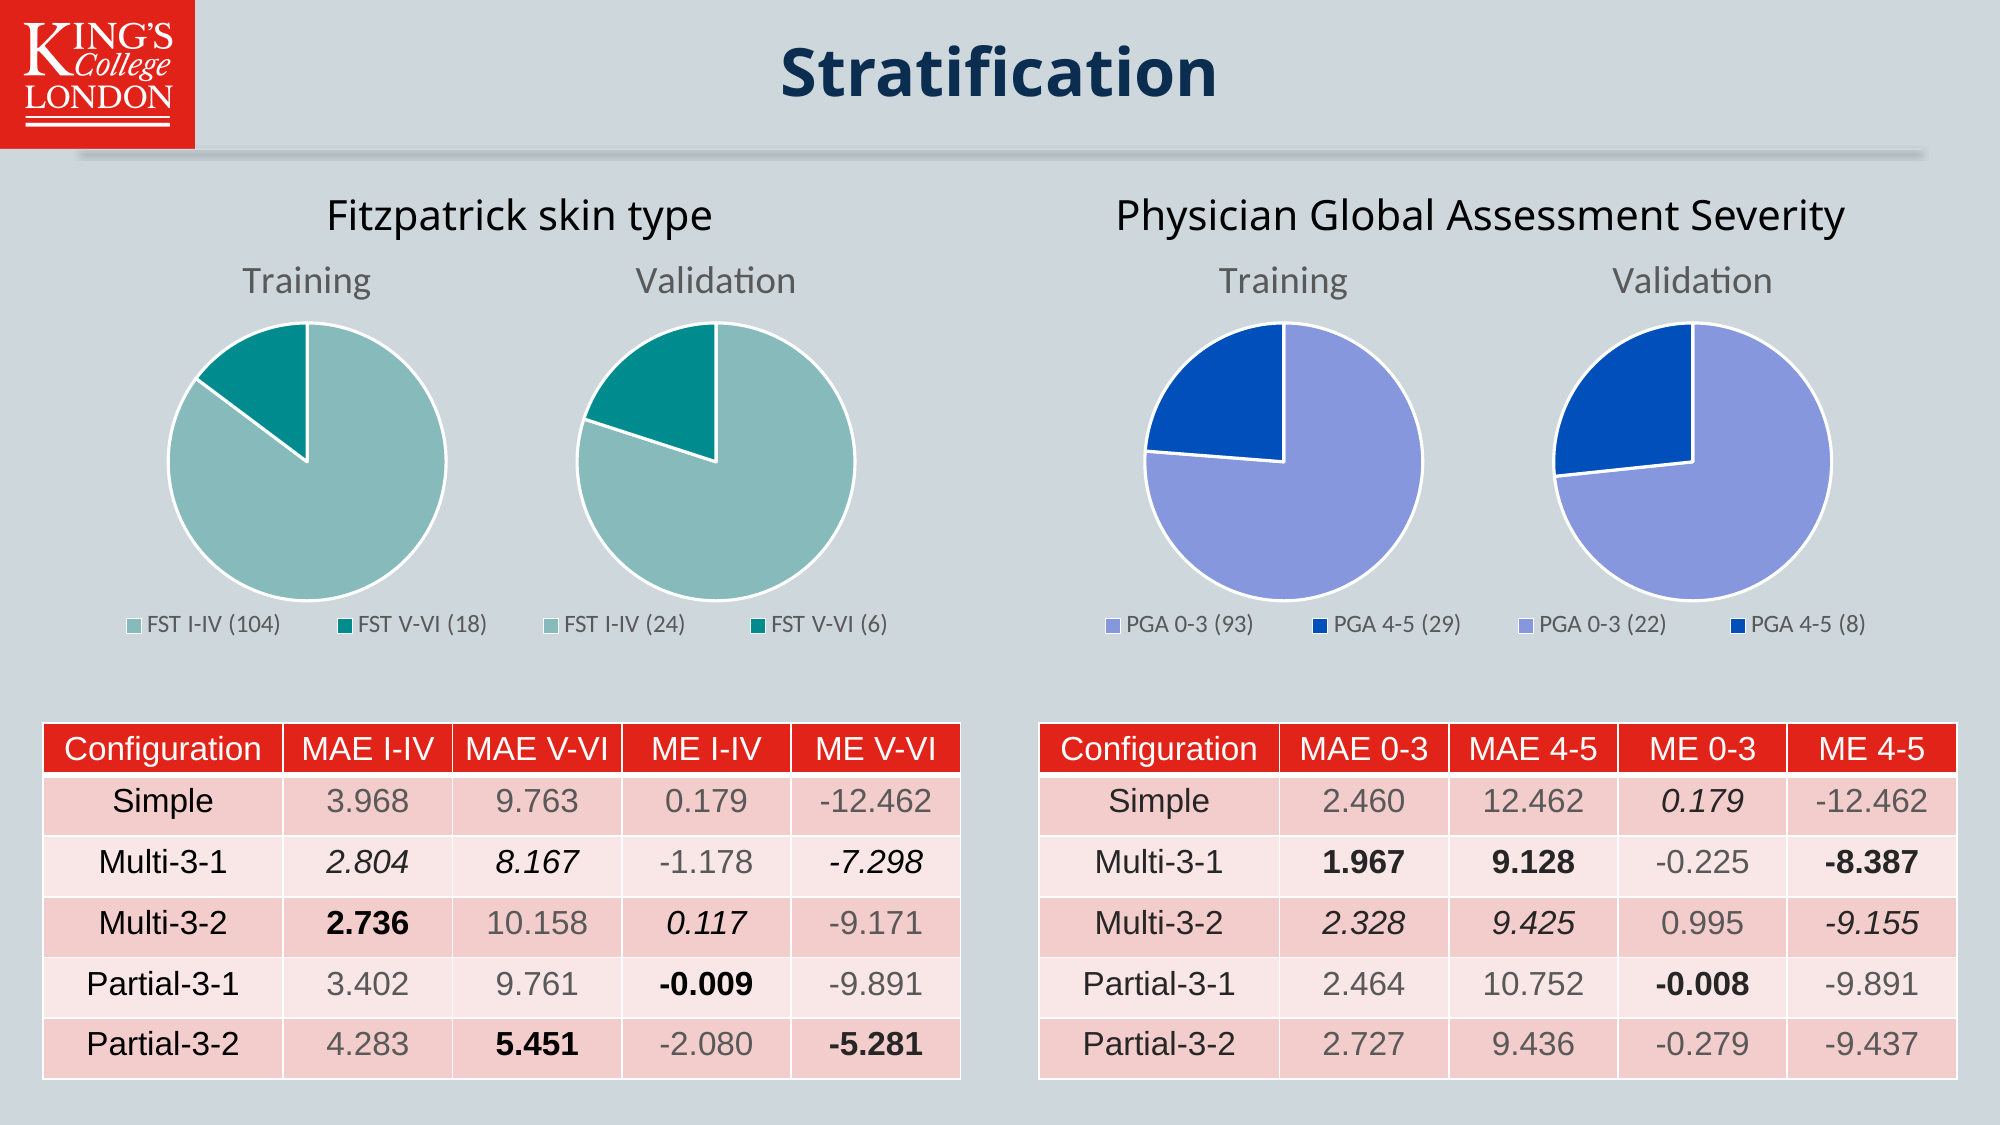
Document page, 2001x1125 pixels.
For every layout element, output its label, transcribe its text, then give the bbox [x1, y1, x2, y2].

table_cell -5.281 [792, 1019, 960, 1078]
table_cell 12.462 [1450, 778, 1617, 835]
table_cell 2.328 [1280, 898, 1448, 957]
table_cell -9.171 [792, 898, 960, 957]
table_cell 2.464 [1280, 958, 1448, 1017]
table_cell 0.179 [623, 778, 790, 835]
table_cell -0.225 [1619, 837, 1786, 896]
table_cell Partial-3-2 [1040, 1019, 1279, 1078]
table_header ME 0-3 [1619, 724, 1786, 772]
table_cell -0.008 [1619, 958, 1786, 1017]
table_cell 0.179 [1619, 778, 1786, 835]
table_cell Multi-3-2 [1040, 898, 1279, 957]
table_header Configuration [44, 724, 282, 772]
table_cell Partial-3-1 [1040, 958, 1279, 1017]
table_cell -9.155 [1788, 898, 1956, 957]
table_header MAE V-VI [453, 724, 621, 772]
table_cell Multi-3-1 [44, 837, 282, 896]
list Physician Global Assessment Severity [1039, 178, 1922, 255]
table_cell Multi-3-1 [1040, 837, 1279, 896]
table_cell -9.891 [1788, 958, 1956, 1017]
table_header ME I-IV [623, 724, 790, 772]
table_cell 2.804 [284, 837, 452, 896]
chart [78, 235, 945, 658]
table_header ME 4-5 [1788, 724, 1956, 772]
table_cell -8.387 [1788, 837, 1956, 896]
table_cell 3.968 [284, 778, 452, 835]
table_cell -12.462 [792, 778, 960, 835]
table_cell 3.402 [284, 958, 452, 1017]
table_header Configuration [1040, 724, 1279, 772]
table_cell 9.128 [1450, 837, 1617, 896]
table_cell -7.298 [792, 837, 960, 896]
table_cell Simple [44, 778, 282, 835]
table_header ME V-VI [792, 724, 960, 772]
table_cell 9.761 [453, 958, 621, 1017]
table_cell Partial-3-1 [44, 958, 282, 1017]
table_cell 0.117 [623, 898, 790, 957]
table_cell 2.736 [284, 898, 452, 957]
table_cell -1.178 [623, 837, 790, 896]
table_cell 0.995 [1619, 898, 1786, 957]
table_cell -9.437 [1788, 1019, 1956, 1078]
table_cell -2.080 [623, 1019, 790, 1078]
table_header MAE 4-5 [1450, 724, 1617, 772]
table_cell -9.891 [792, 958, 960, 1017]
table_cell -12.462 [1788, 778, 1956, 835]
table_cell Partial-3-2 [44, 1019, 282, 1078]
table_cell -0.279 [1619, 1019, 1786, 1078]
table_cell 9.763 [453, 778, 621, 835]
table_cell Multi-3-2 [44, 898, 282, 957]
table_cell 9.425 [1450, 898, 1617, 957]
table_cell 10.158 [453, 898, 621, 957]
picture [0, 0, 195, 150]
list Fitzpatrick skin type [78, 178, 961, 255]
title Stratification [199, 29, 1922, 148]
table_cell 4.283 [284, 1019, 452, 1078]
chart [1055, 235, 1922, 658]
table_cell 1.967 [1280, 837, 1448, 896]
table_cell 2.460 [1280, 778, 1448, 835]
table_header MAE 0-3 [1280, 724, 1448, 772]
table_cell -0.009 [623, 958, 790, 1017]
table_cell 5.451 [453, 1019, 621, 1078]
table_header MAE I-IV [284, 724, 452, 772]
table_cell 10.752 [1450, 958, 1617, 1017]
table_cell 8.167 [453, 837, 621, 896]
table_cell Simple [1040, 778, 1279, 835]
table_cell 9.436 [1450, 1019, 1617, 1078]
table_cell 2.727 [1280, 1019, 1448, 1078]
